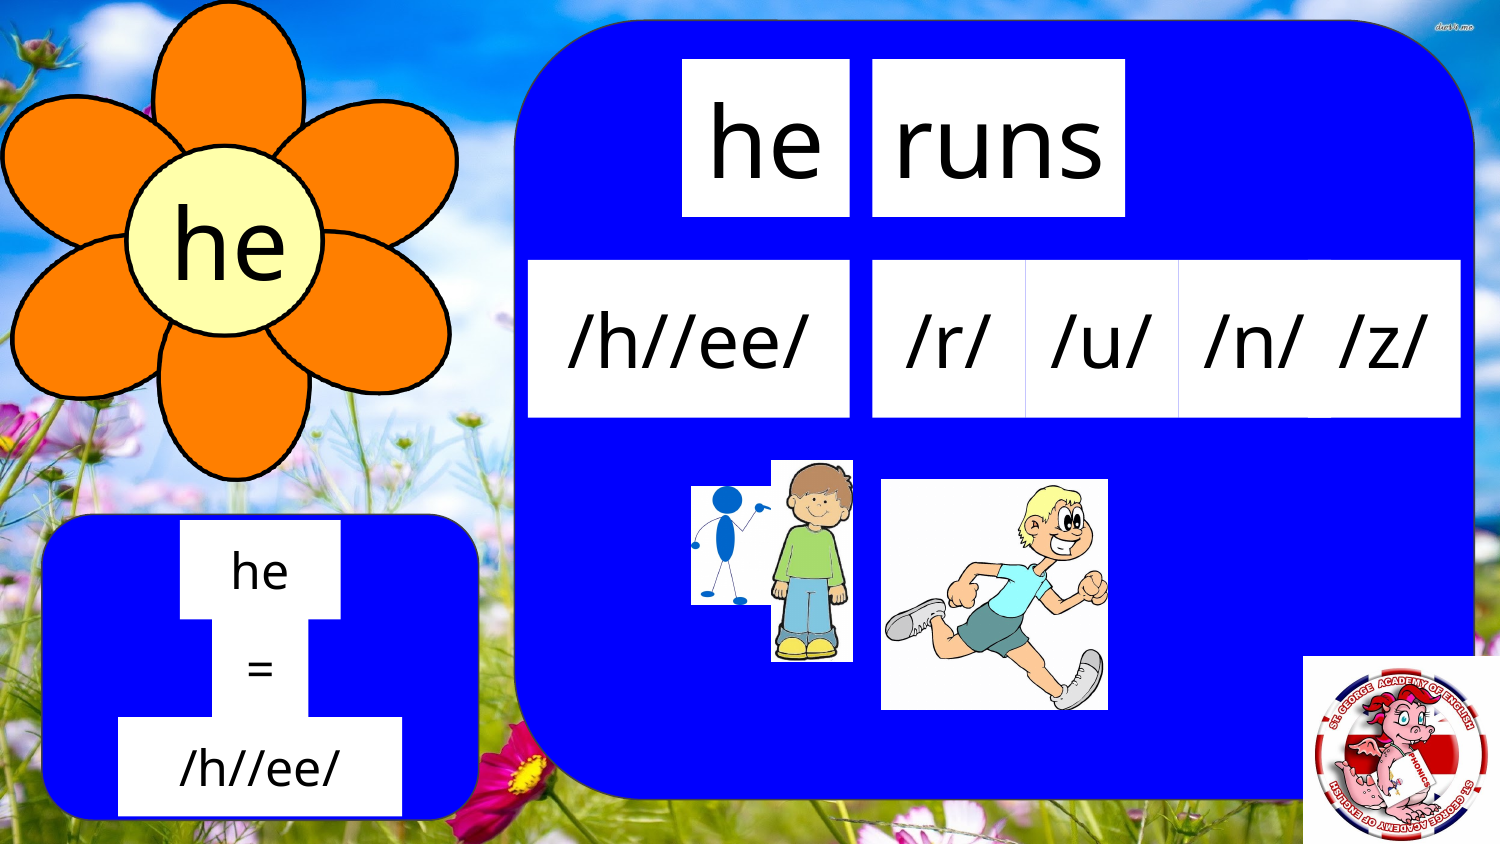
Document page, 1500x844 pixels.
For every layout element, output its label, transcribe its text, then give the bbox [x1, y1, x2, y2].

text_box /h//ee/ [527, 259, 850, 418]
text_box /z/ [1307, 259, 1461, 418]
text_box /h//ee/ [118, 717, 403, 817]
text_box he [682, 59, 850, 217]
text_box runs [872, 59, 1126, 217]
picture [0, 0, 1500, 844]
text_box [514, 20, 1475, 800]
text_box [41, 514, 479, 821]
text_box /n/ [1178, 259, 1307, 418]
text_box /r/ [872, 259, 1025, 418]
text_box he [179, 520, 341, 620]
text_box /u/ [1025, 259, 1178, 418]
text_box = [212, 617, 309, 717]
